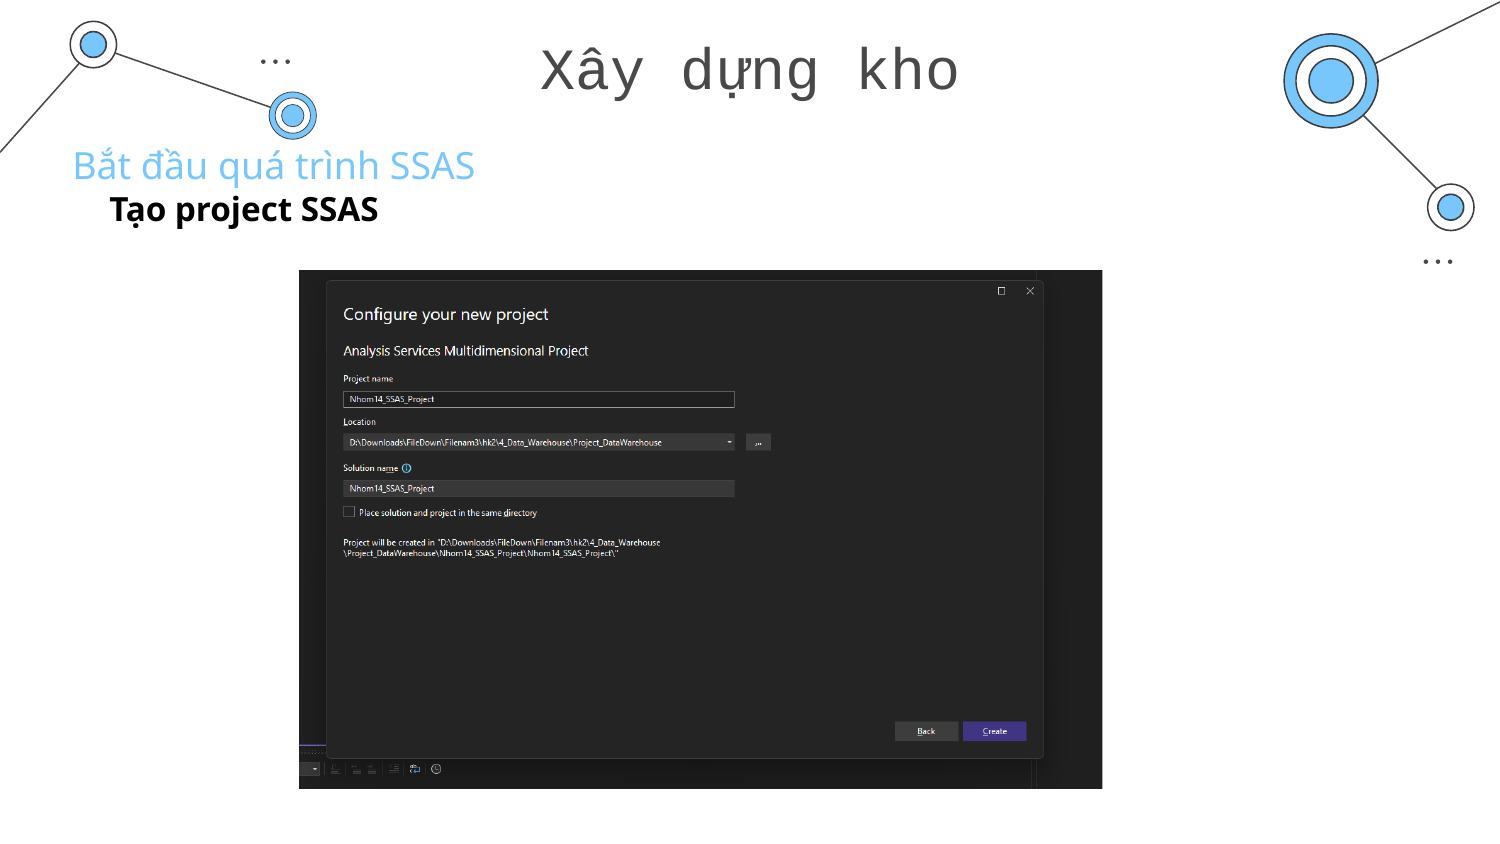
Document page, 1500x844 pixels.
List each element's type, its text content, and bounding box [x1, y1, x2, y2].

text_box Tạo project SSAS [94, 172, 1276, 245]
picture [298, 270, 1103, 789]
title Xây dựng kho [299, 16, 1201, 111]
text_box Bắt đầu quá trình SSAS [20, 126, 528, 192]
